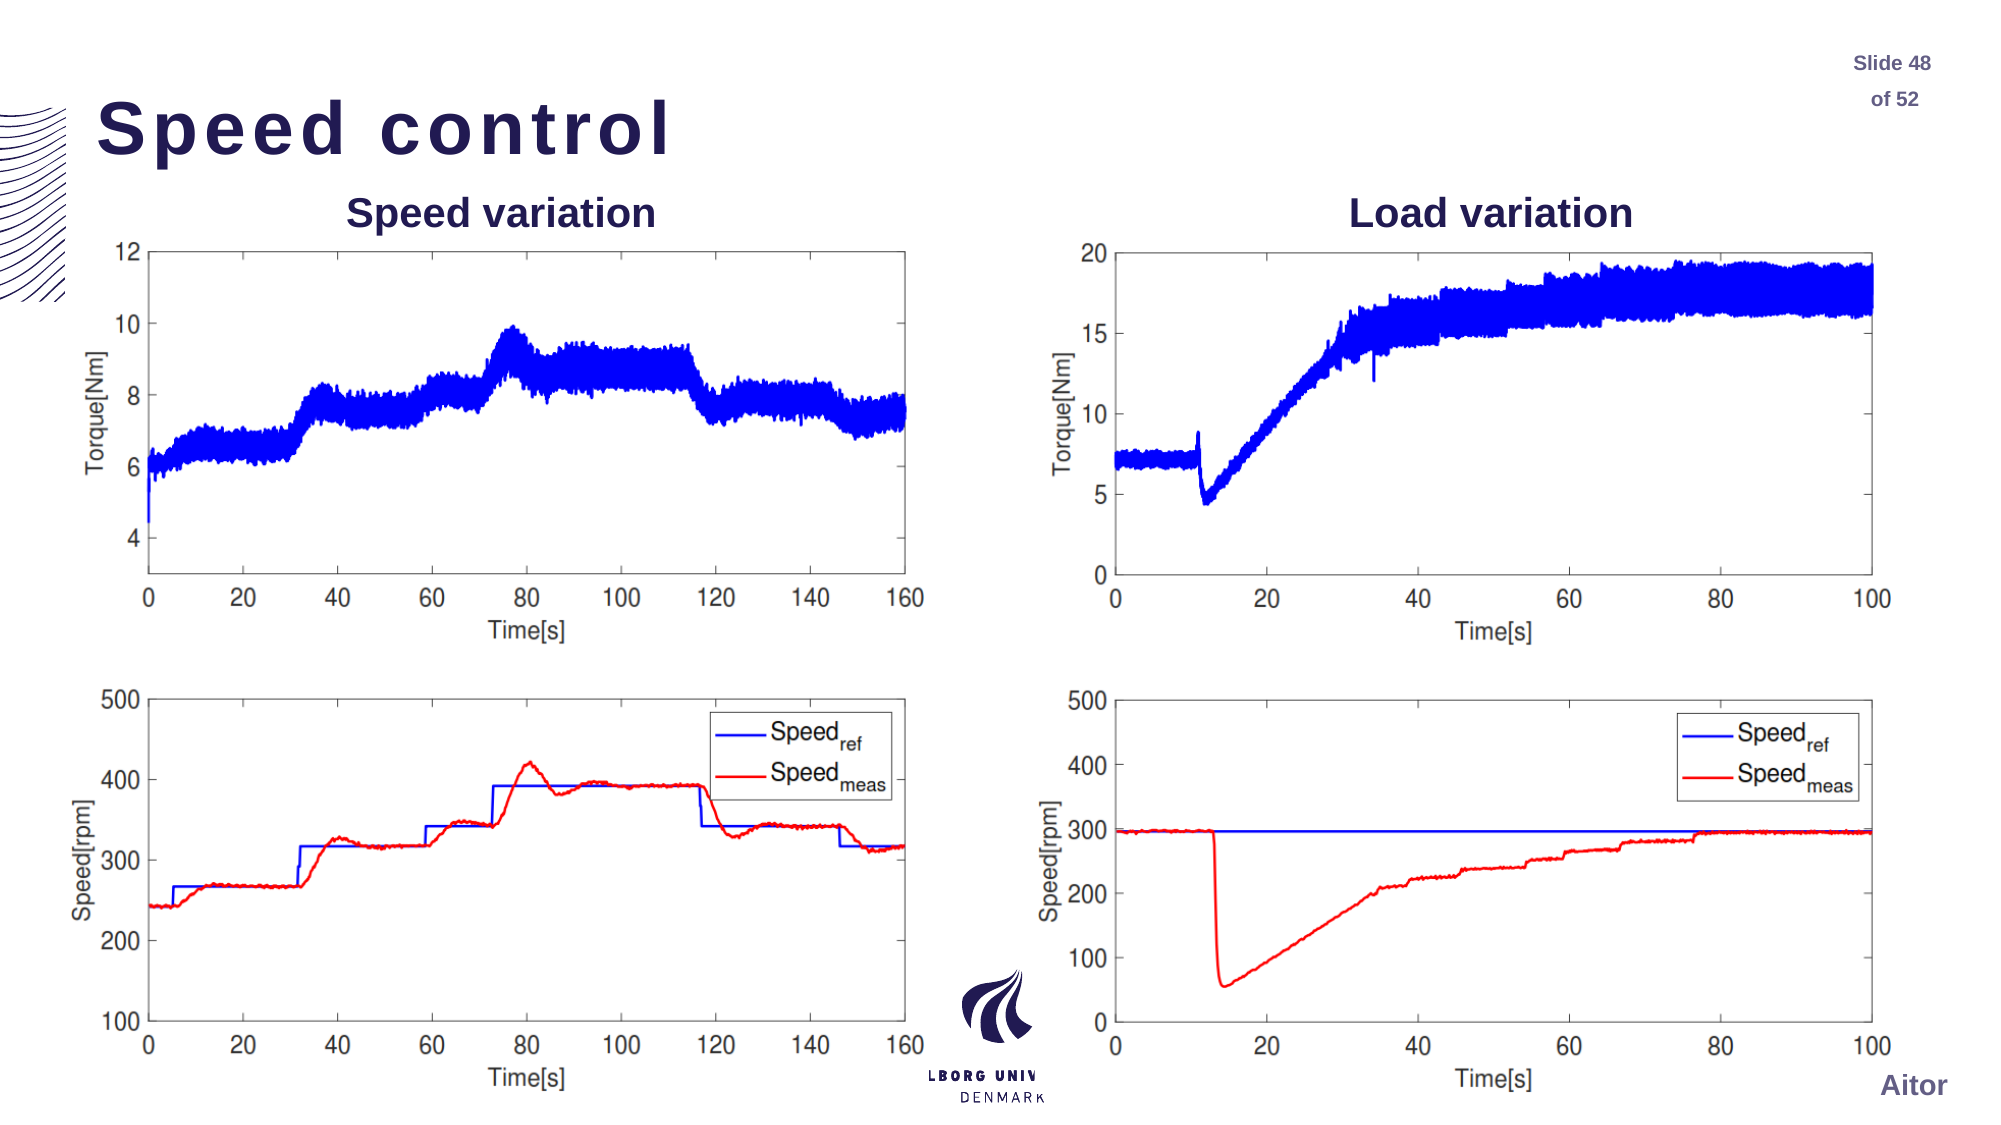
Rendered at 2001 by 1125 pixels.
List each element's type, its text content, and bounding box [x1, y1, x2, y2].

picture [65, 239, 929, 1095]
text_box of 52 [1840, 79, 1920, 118]
text_box Load variation [1333, 178, 1649, 231]
title Speed control [96, 47, 1960, 258]
text_box Speed variation [331, 178, 672, 239]
text_box Slide 48 [1848, 43, 1932, 81]
picture [1034, 231, 1892, 1095]
text_box Aitor [1811, 1064, 1949, 1103]
